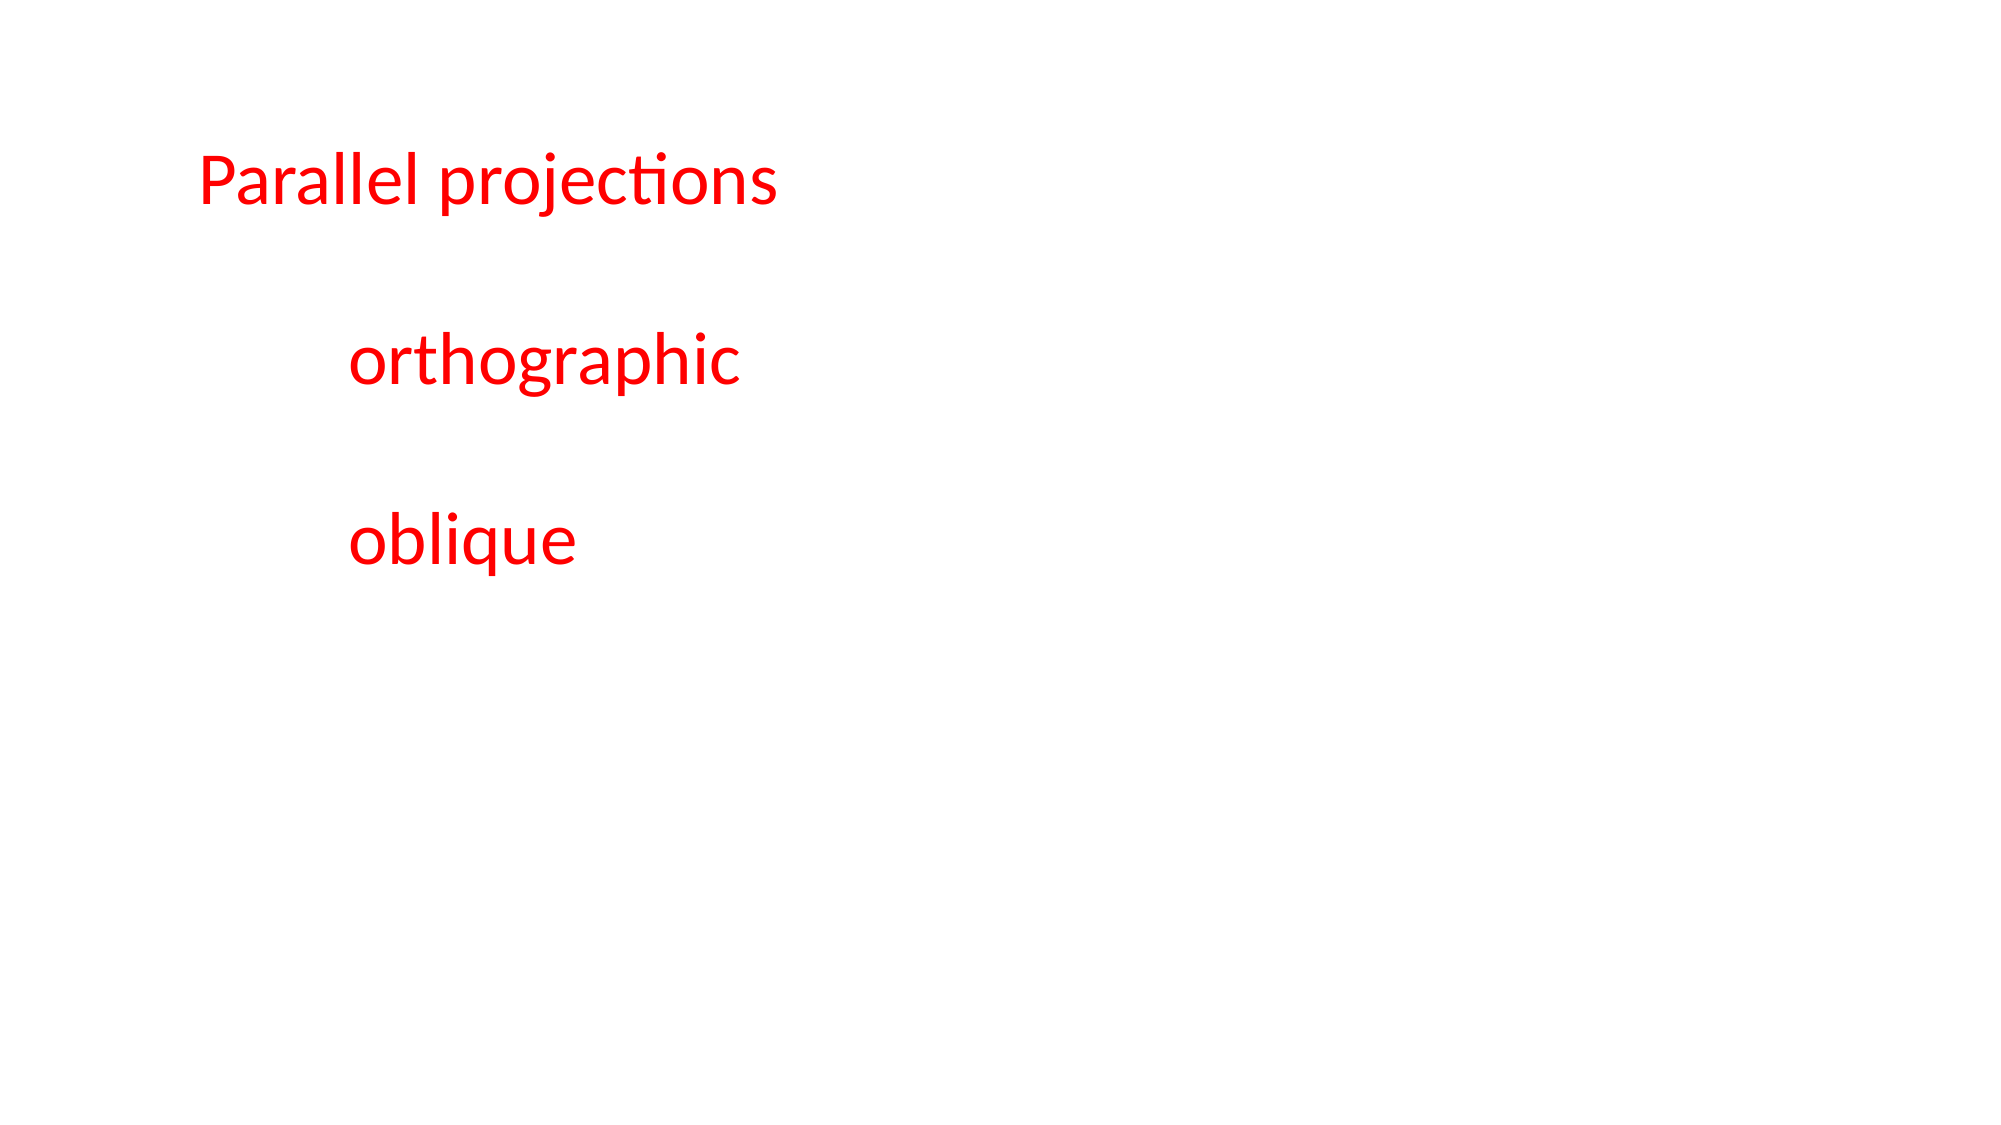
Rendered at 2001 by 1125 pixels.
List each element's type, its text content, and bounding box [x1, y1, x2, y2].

text_box Parallel projections orthographic oblique [183, 121, 794, 677]
